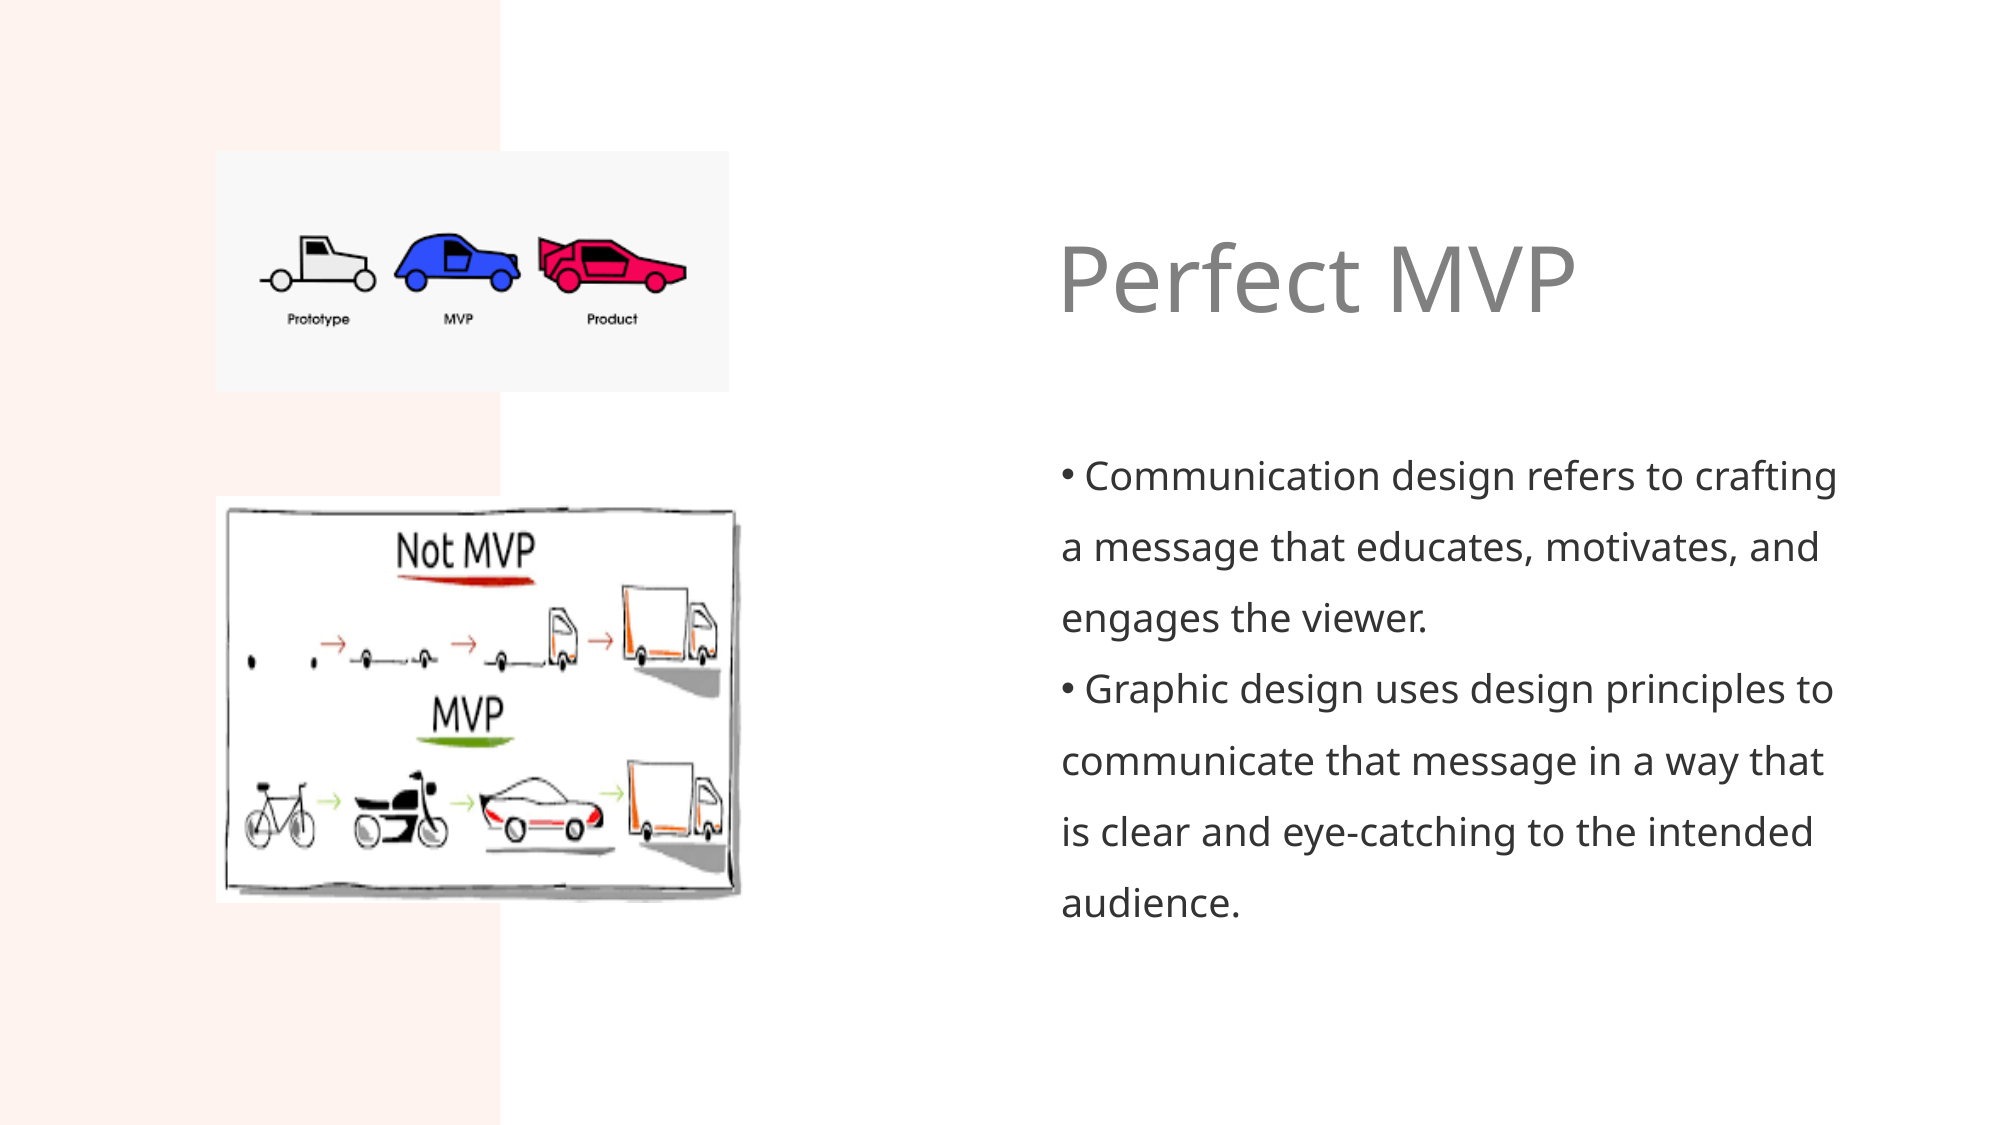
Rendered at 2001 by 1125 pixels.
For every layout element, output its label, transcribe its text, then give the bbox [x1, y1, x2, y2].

title Perfect MVP [1041, 174, 1863, 392]
picture [216, 496, 743, 903]
list Communication design refers to crafting a message that educates, motivates, and engages the viewer. Graphic design uses design principles to communicate that message in a way that is clear and eye-catching to the intended audience. [1046, 419, 1859, 938]
picture [216, 151, 729, 392]
